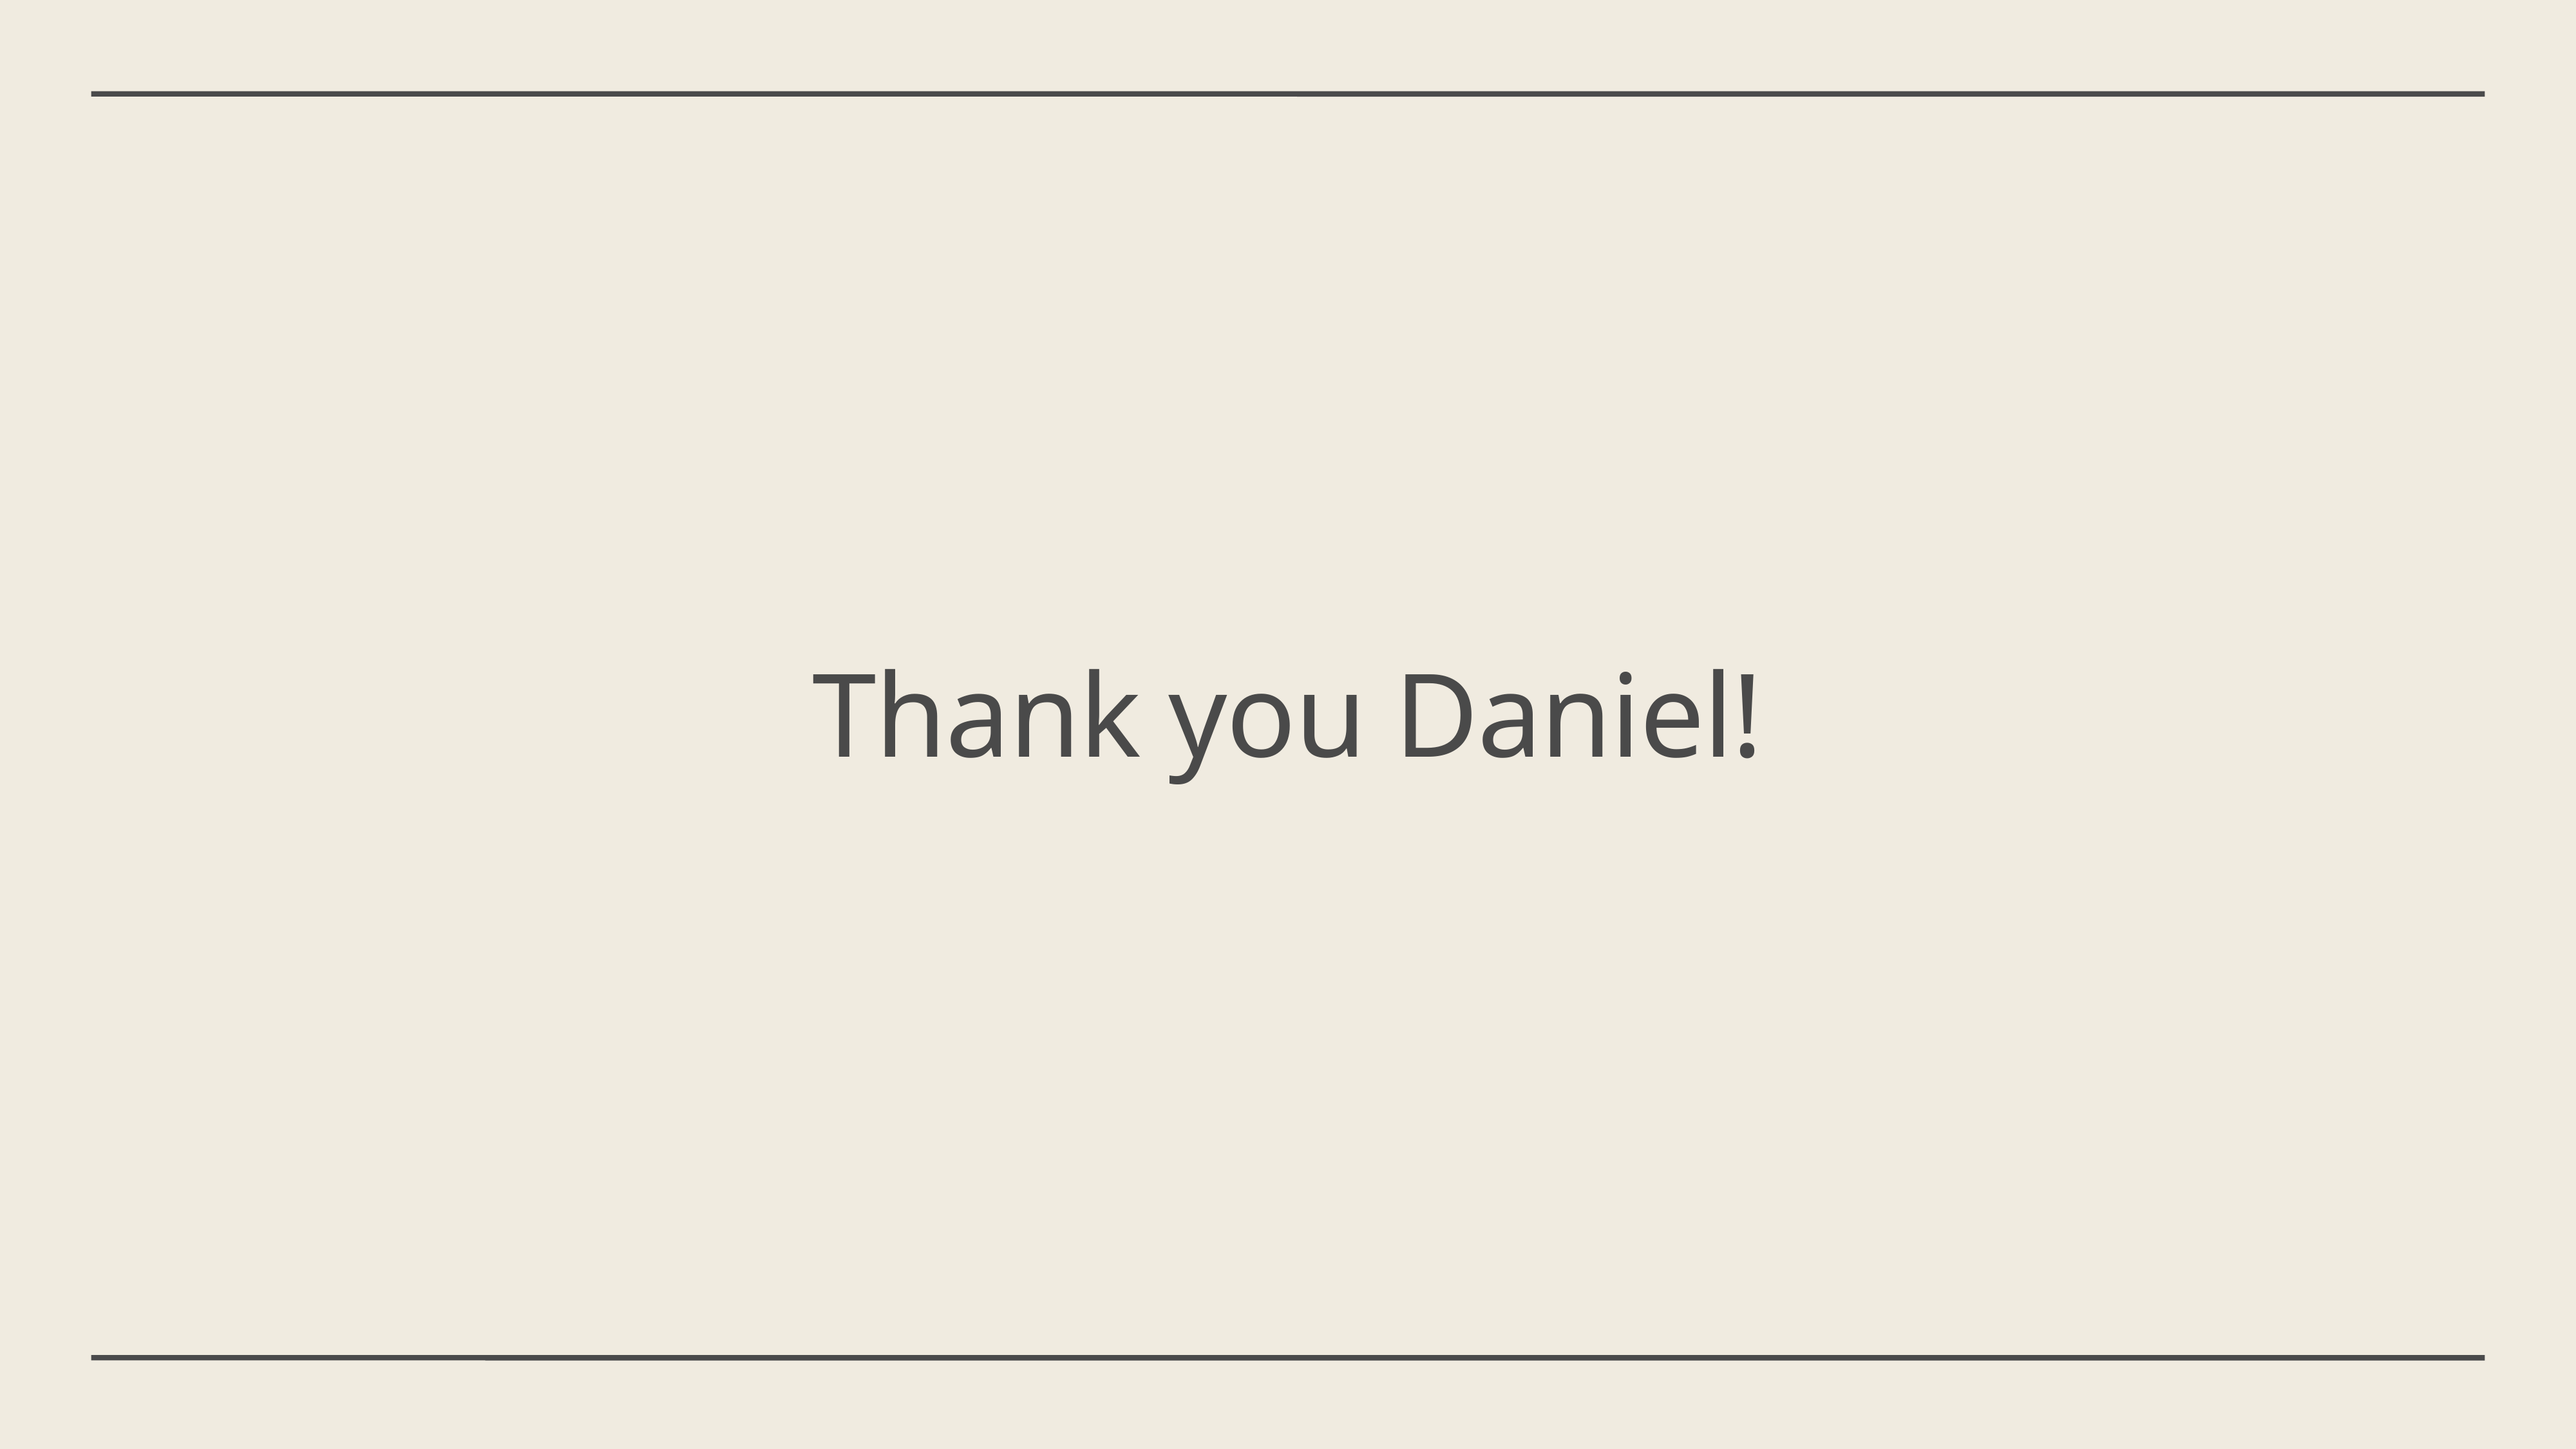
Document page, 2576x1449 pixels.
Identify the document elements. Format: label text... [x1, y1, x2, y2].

list Thank you Daniel! [182, 557, 2394, 890]
